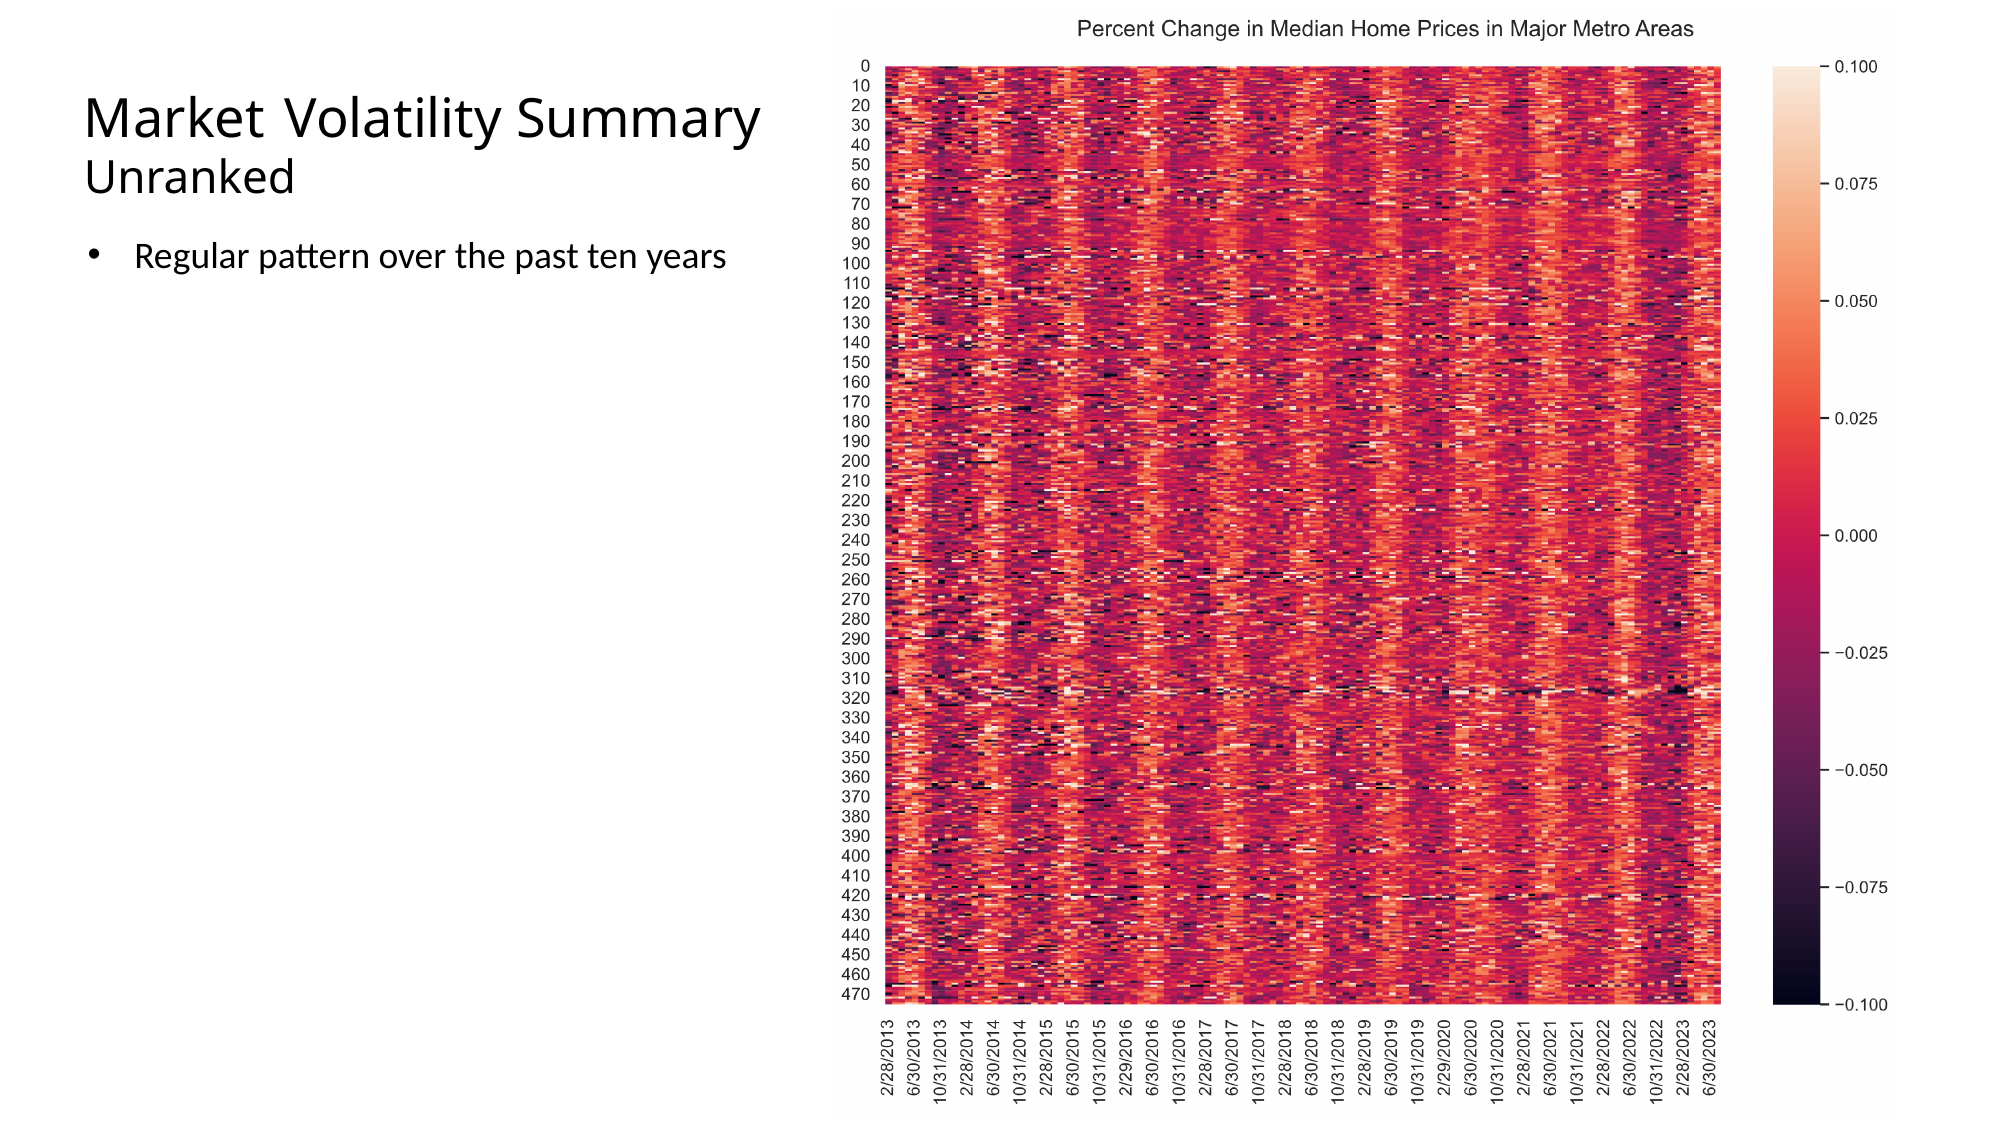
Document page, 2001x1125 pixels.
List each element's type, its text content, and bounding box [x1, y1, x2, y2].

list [830, 8, 1899, 1117]
text_box Regular pattern over the past ten years [72, 223, 743, 329]
title Market Volatility Summary Unranked [68, 57, 830, 219]
